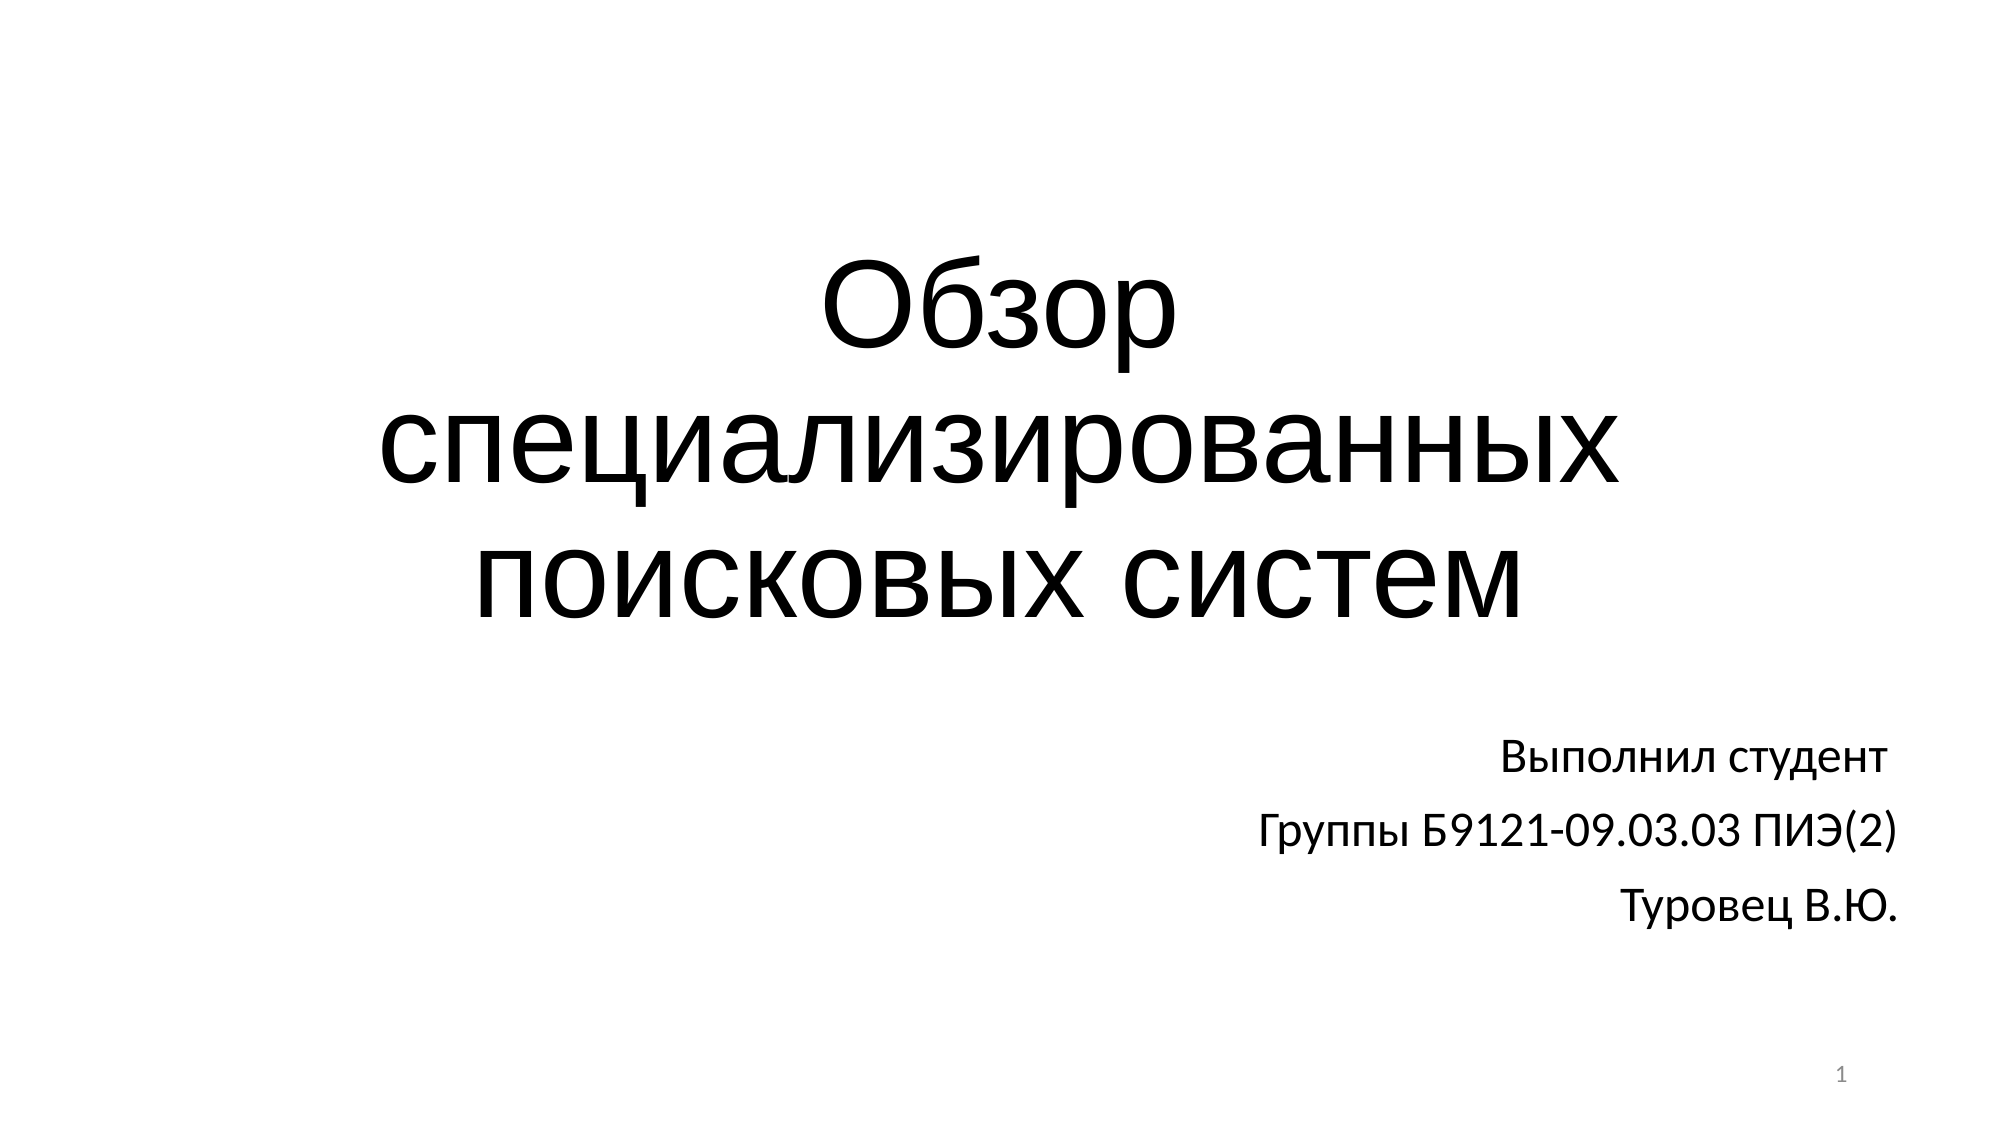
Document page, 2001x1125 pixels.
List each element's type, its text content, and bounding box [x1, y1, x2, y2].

slide_number 1 [1412, 1042, 1863, 1103]
subtitle Выполнил студент Группы Б9121-09.03.03 ПИЭ(2) Туровец В.Ю. [1200, 721, 1915, 994]
title Обзор специализированных поисковых систем [167, 162, 1833, 722]
